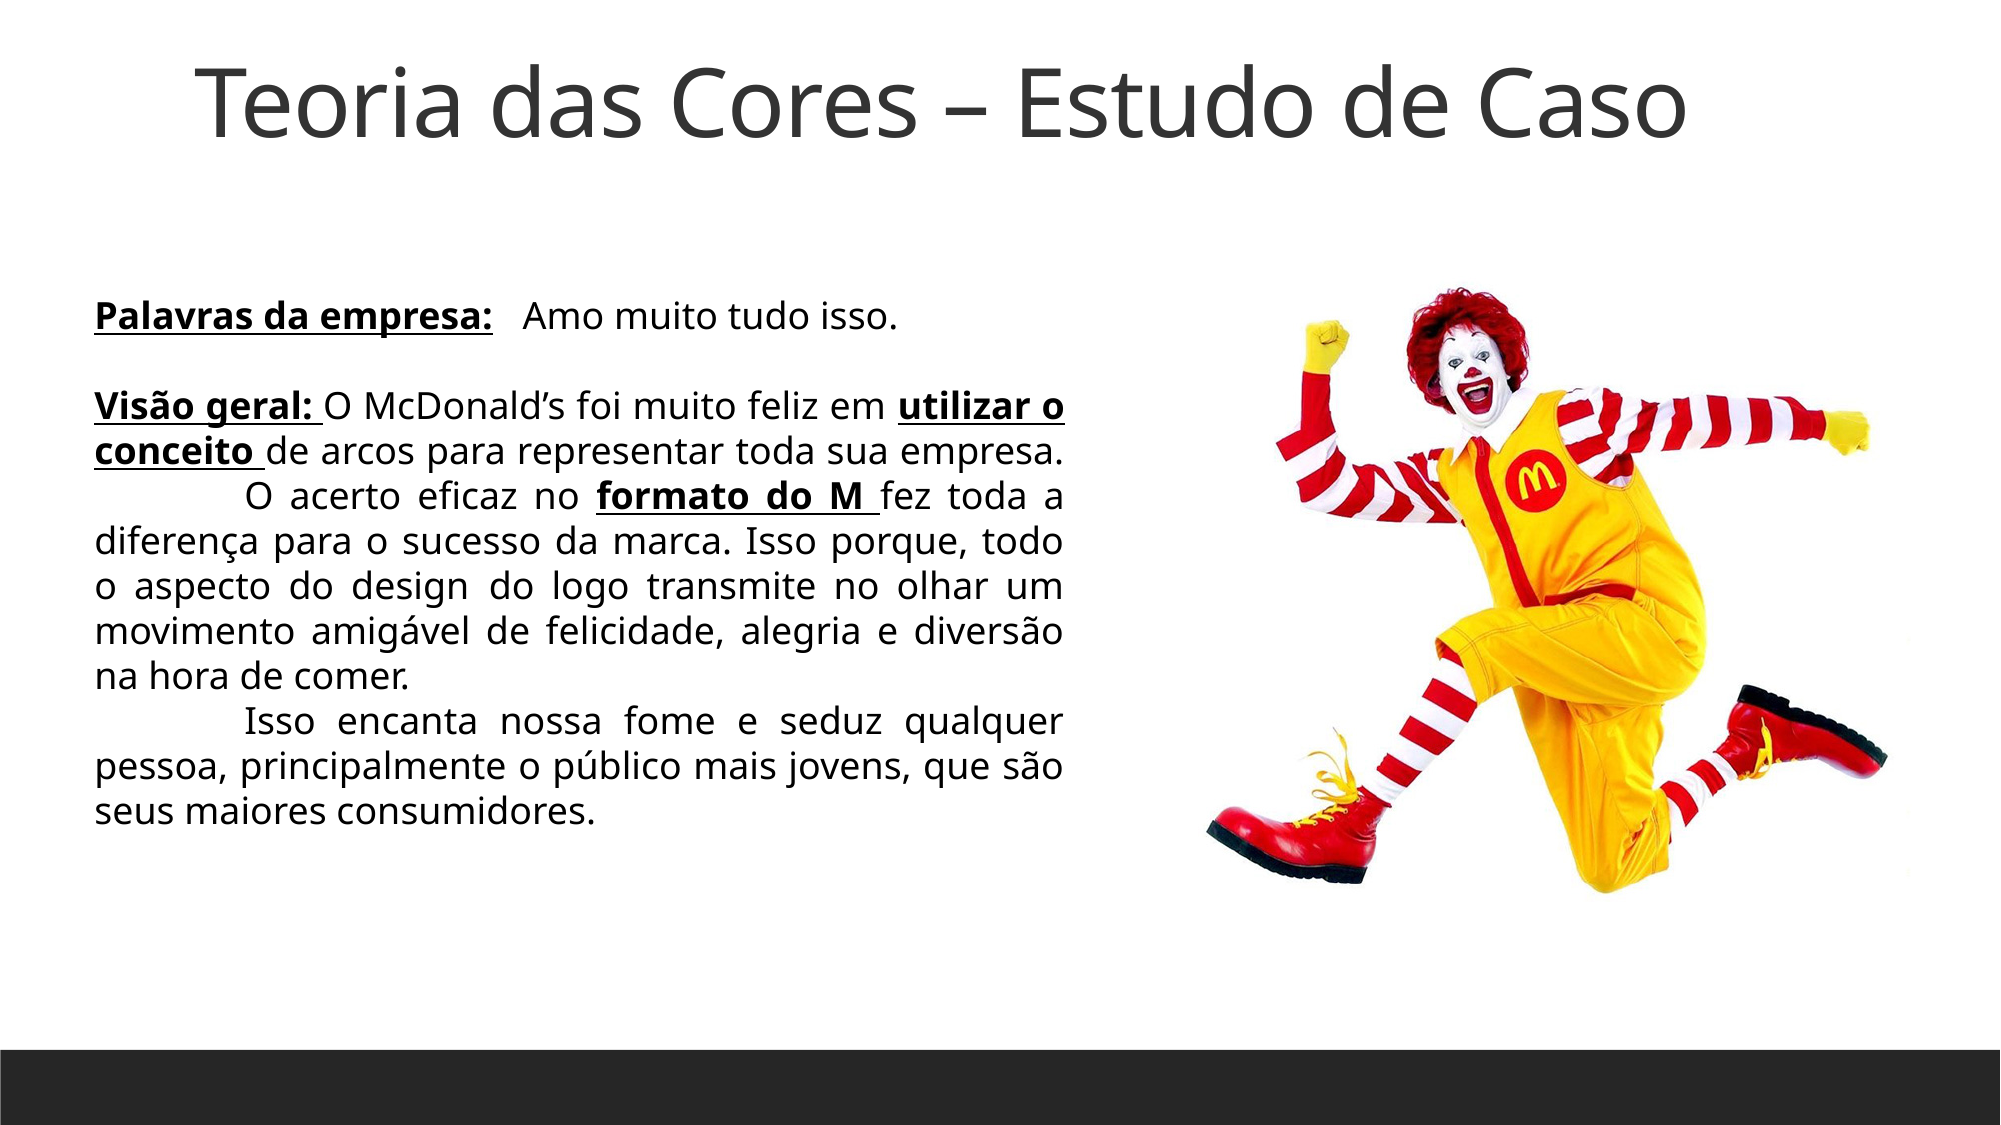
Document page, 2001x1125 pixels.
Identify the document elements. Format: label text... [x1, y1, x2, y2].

text_box Teoria das Cores – Estudo de Caso [179, 46, 1830, 285]
picture [1150, 204, 1944, 998]
text_box Palavras da empresa: Amo muito tudo isso. Visão geral: O McDonald’s foi muito feliz em utilizar o conceito de arcos para representar toda sua empresa. O acerto eficaz no formato do M fez toda a diferença para o sucesso da marca. Isso porque, todo o aspecto do design do logo transmite no olhar um movimento amigável de felicidade, alegria e diversão na hora de comer. Isso encanta nossa fome e seduz qualquer pessoa, principalmente o público mais jovens, que são seus maiores consumidores. [79, 284, 1080, 840]
